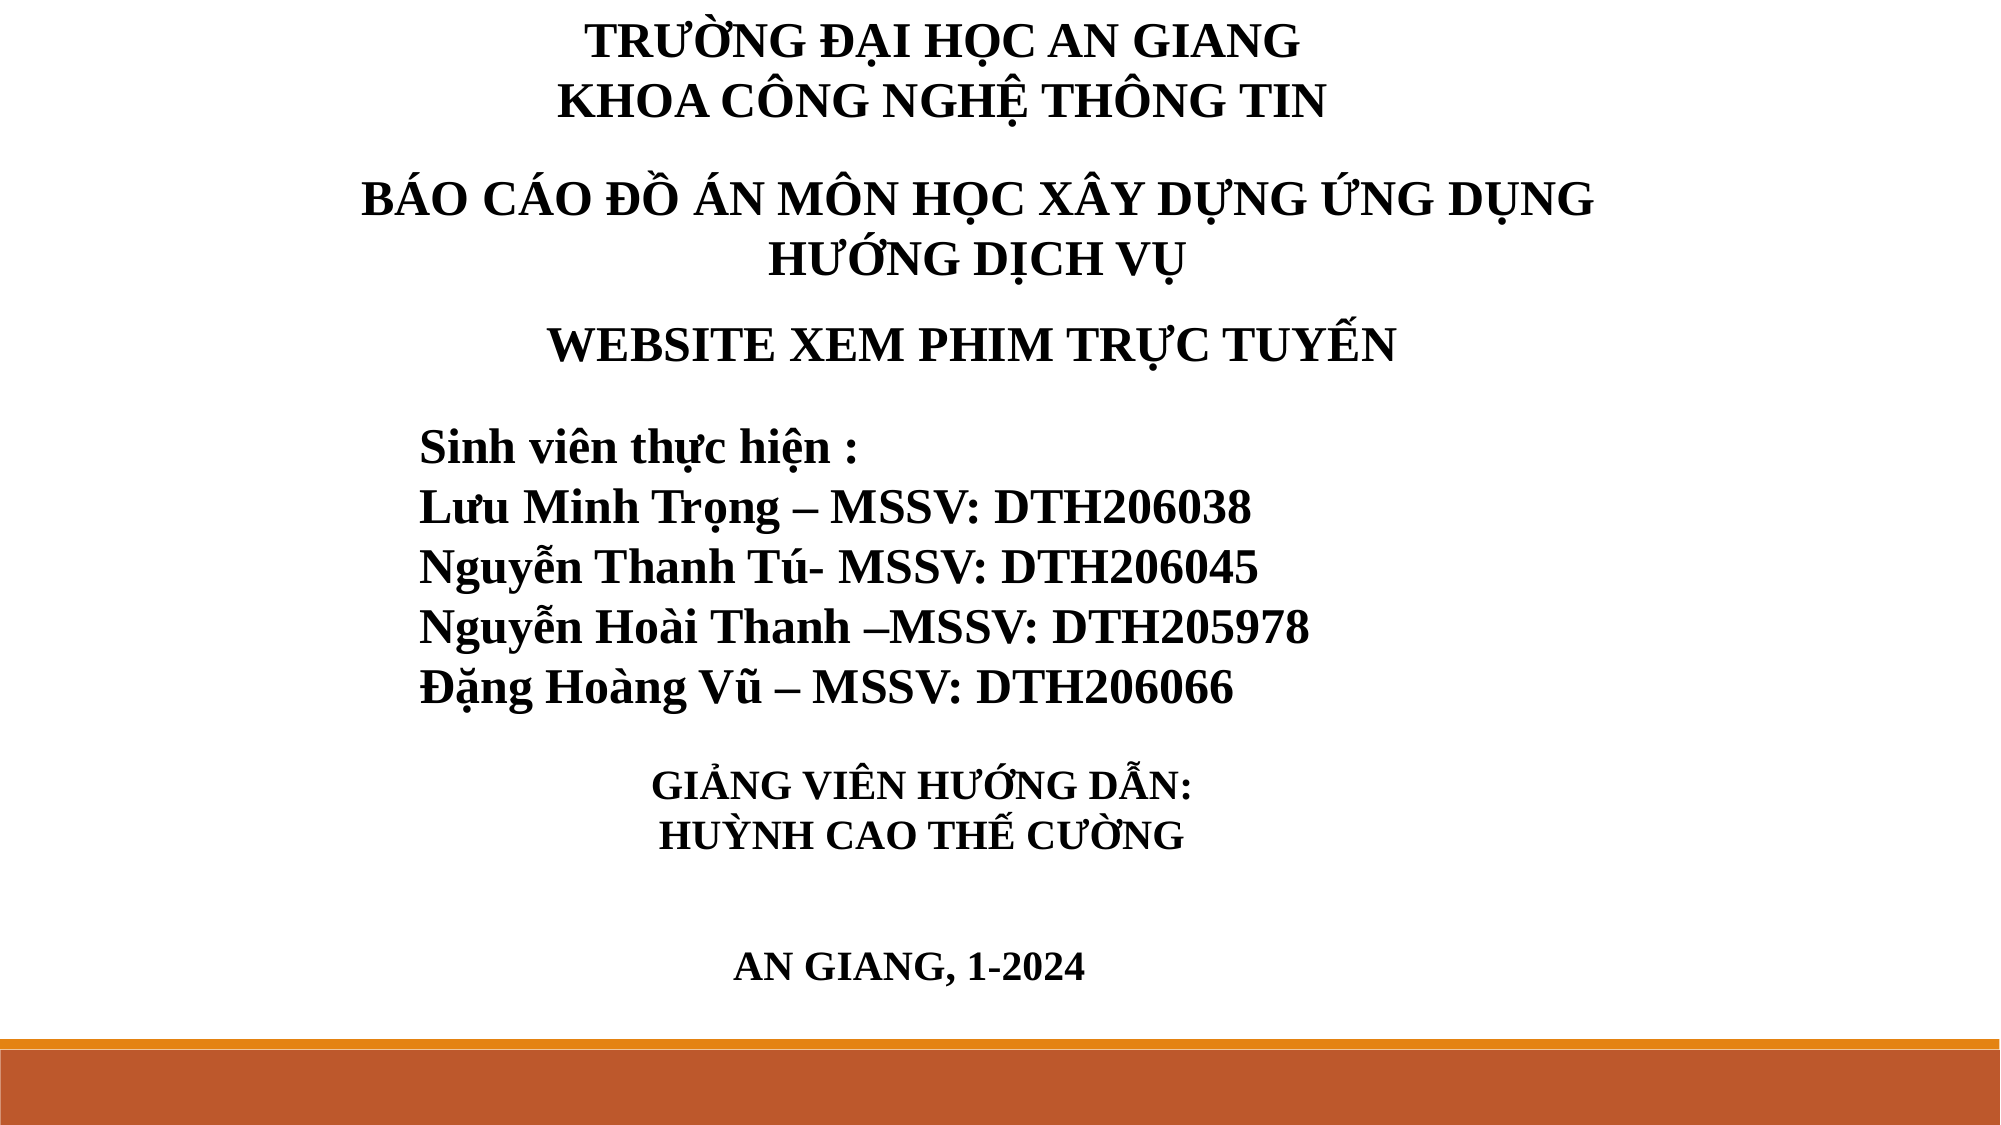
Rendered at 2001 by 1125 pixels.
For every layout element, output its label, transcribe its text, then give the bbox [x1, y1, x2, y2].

text_box WEBSITE XEM PHIM TRỰC TUYẾN [365, 304, 1591, 380]
text_box AN GIANG, 1-2024 [519, 930, 1311, 996]
text_box Sinh viên thực hiện : Lưu Minh Trọng – MSSV: DTH206038 Nguyễn Thanh Tú- MSSV: DTH206045 Nguyễn Hoài Thanh –MSSV: DTH205978 Đặng Hoàng Vũ – MSSV: DTH206066 [404, 406, 1543, 721]
text_box TRƯỜNG ĐẠI HỌC AN GIANG KHOA CÔNG NGHỆ THÔNG TIN [31, 0, 1867, 135]
text_box GIẢNG VIÊN HƯỚNG DẪN: HUỲNH CAO THẾ CƯỜNG [440, 750, 1415, 910]
text_box BÁO CÁO ĐỒ ÁN MÔN HỌC XÂY DỰNG ỨNG DỤNG HƯỚNG DỊCH VỤ [311, 157, 1645, 293]
